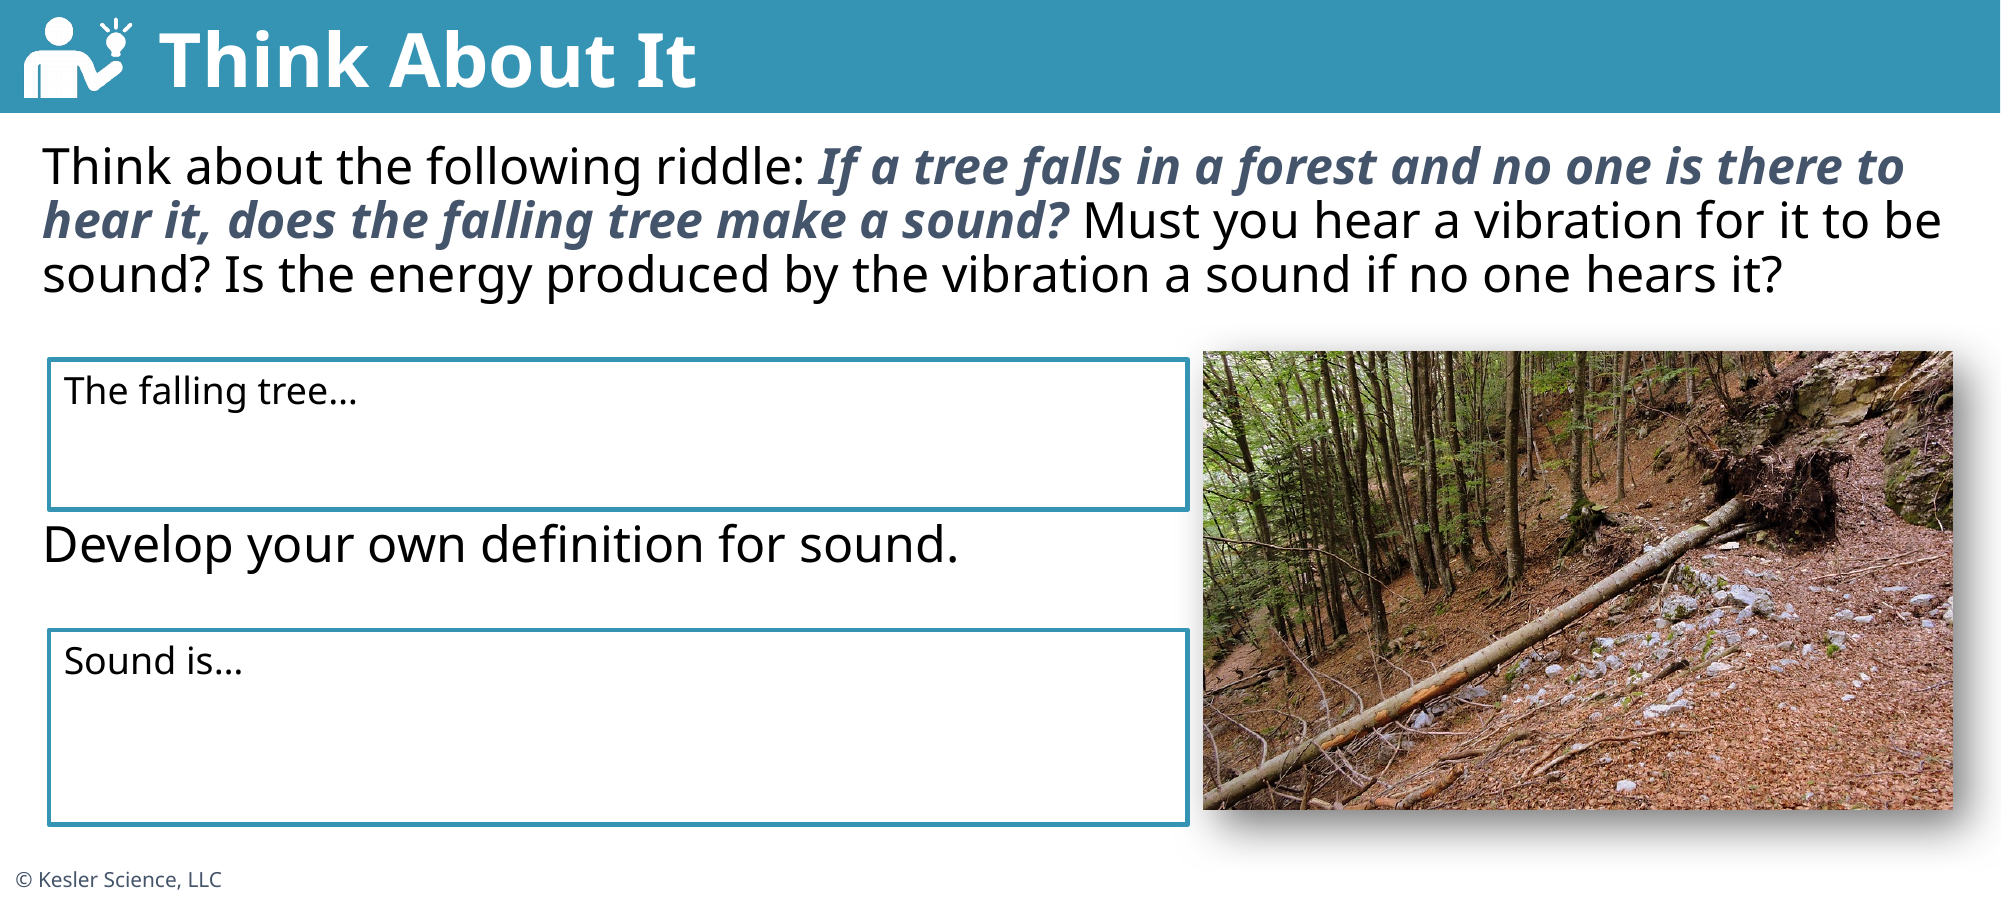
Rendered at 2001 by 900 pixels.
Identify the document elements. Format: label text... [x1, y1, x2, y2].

text_box The falling tree… [49, 359, 1188, 510]
text_box Sound is… [49, 629, 1188, 825]
picture [1203, 351, 1953, 810]
picture [11, 17, 148, 98]
